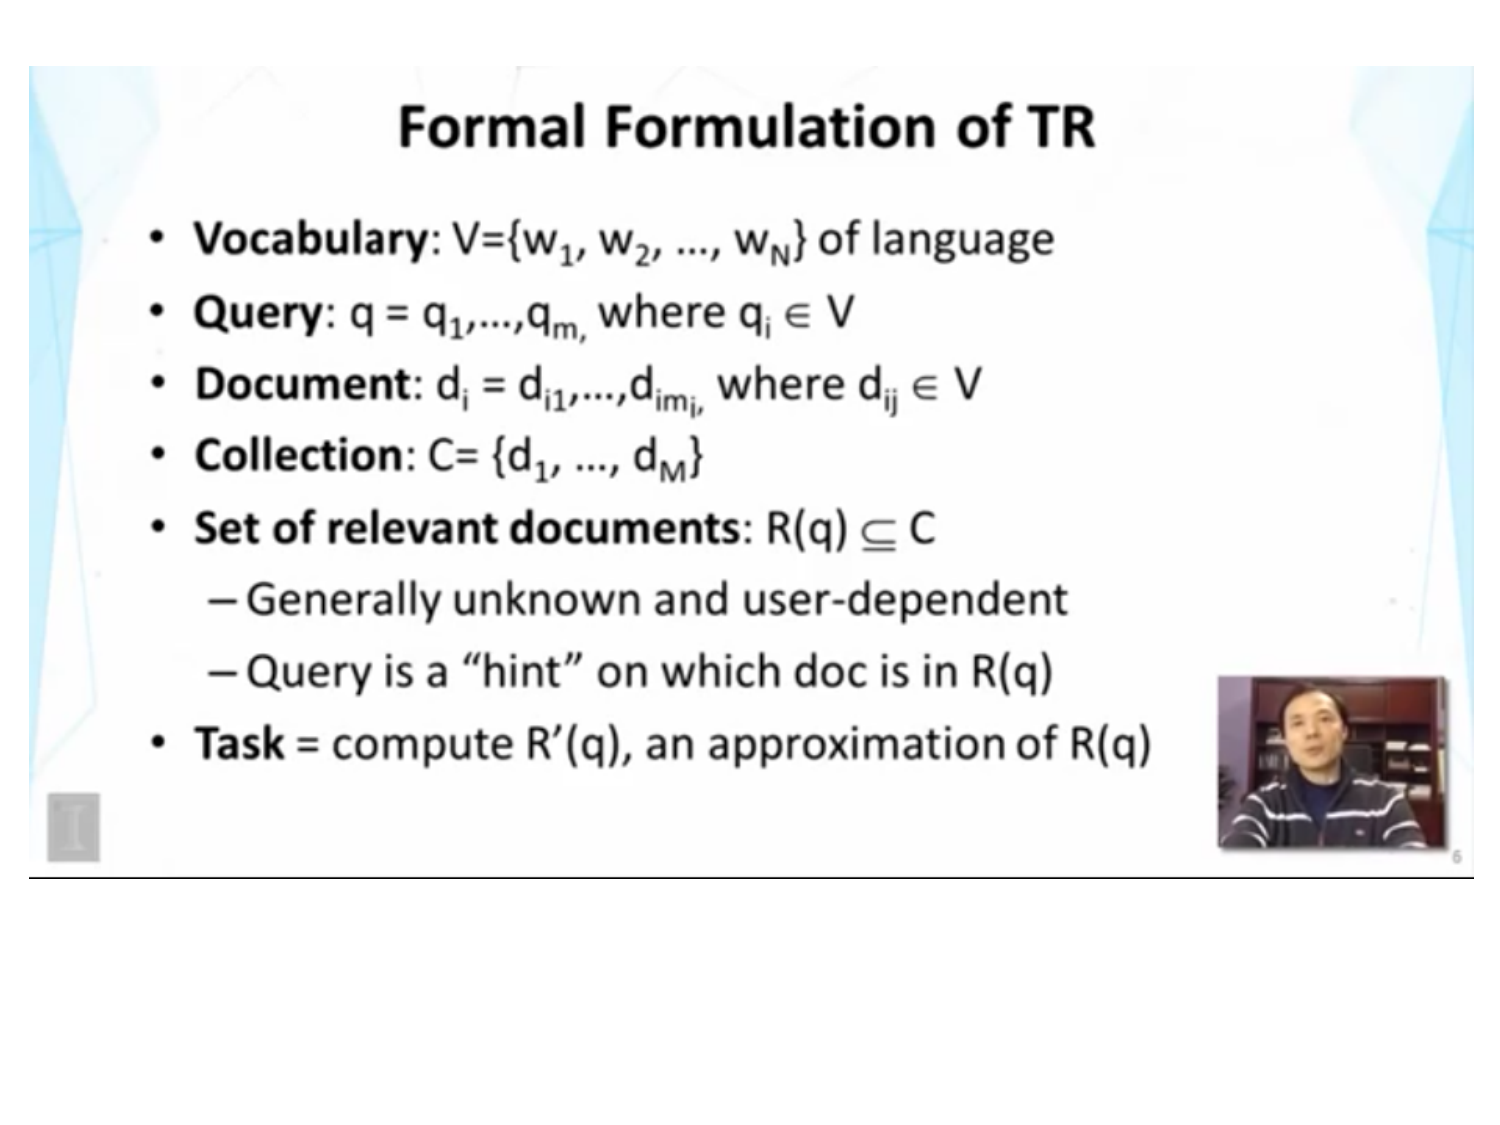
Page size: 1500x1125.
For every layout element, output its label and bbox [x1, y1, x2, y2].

picture [29, 66, 1474, 880]
